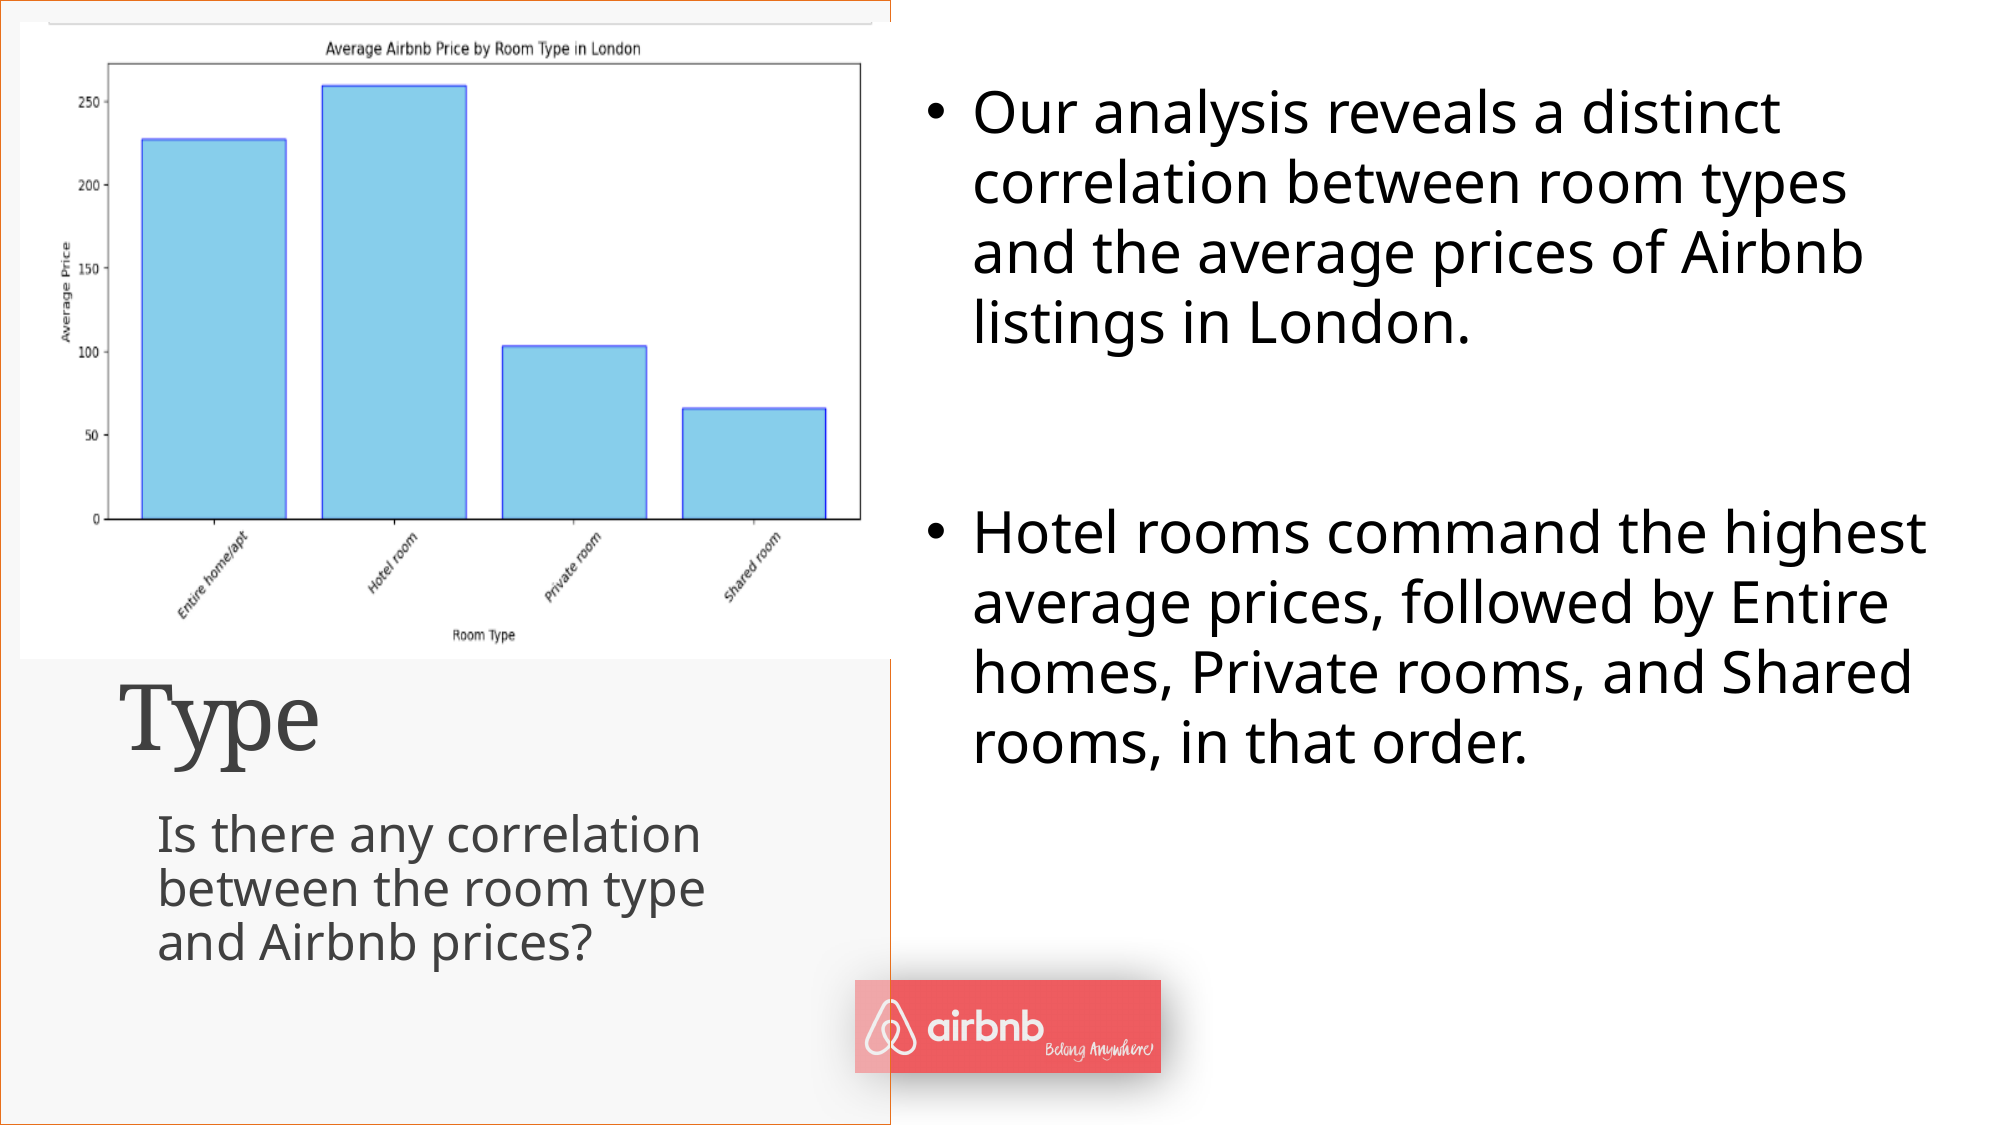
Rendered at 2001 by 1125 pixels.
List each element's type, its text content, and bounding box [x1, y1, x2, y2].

picture [20, 22, 891, 659]
title Factor 2: Room Type [0, 0, 891, 1125]
picture [891, 980, 1161, 1073]
subtitle Is there any correlation between the room type and Airbnb prices? [157, 809, 754, 974]
text_box Our analysis reveals a distinct correlation between room types and the average prices of Airbnb listings in London. Hotel rooms command the highest average prices, followed by Entire homes, Private rooms, and Shared rooms, in that order. [911, 68, 1968, 783]
